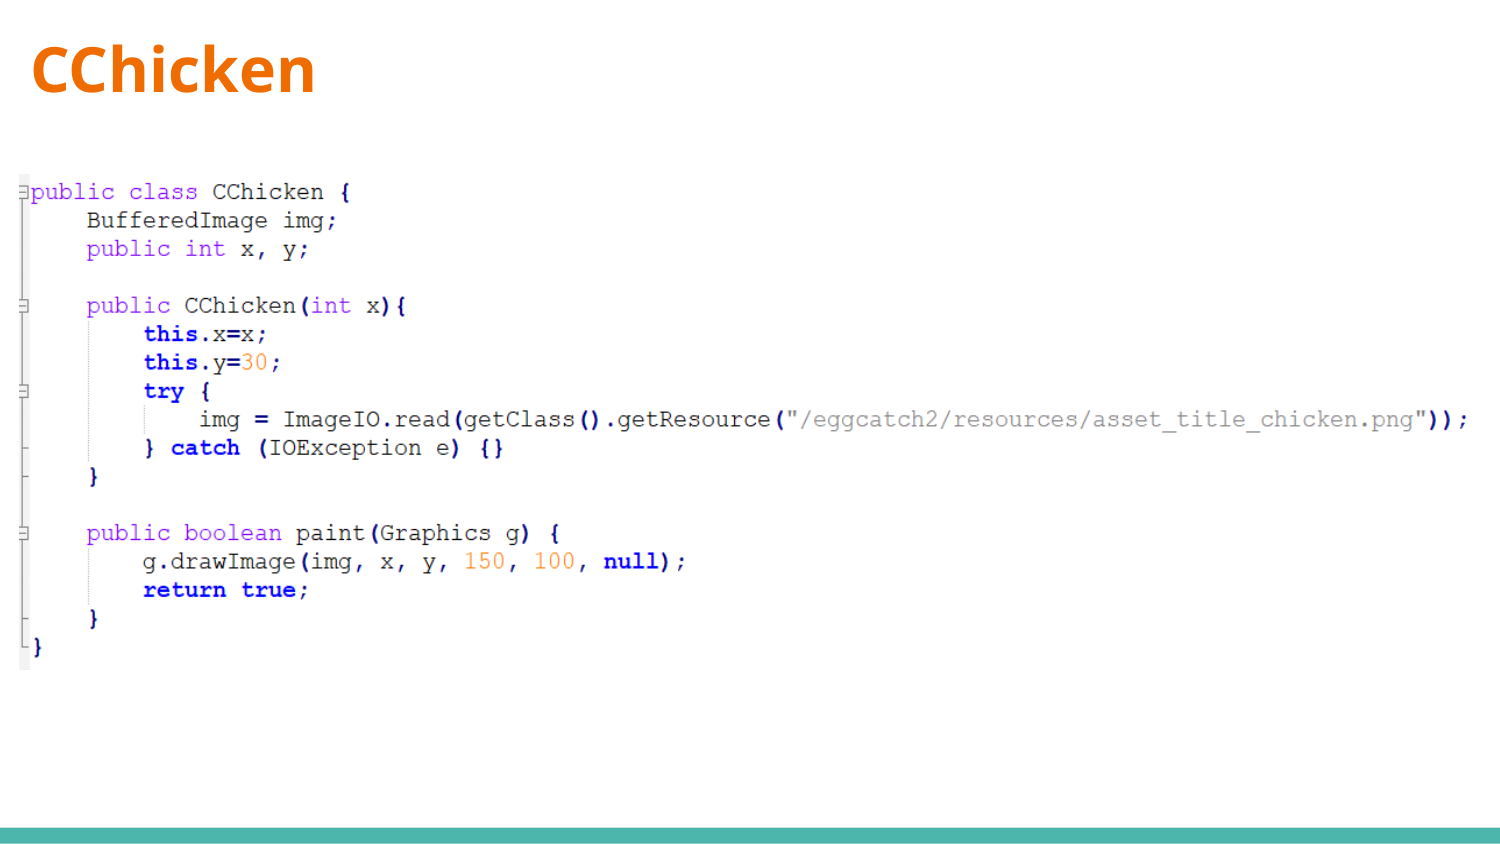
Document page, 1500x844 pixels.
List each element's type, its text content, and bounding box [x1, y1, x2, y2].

picture [18, 174, 1482, 670]
title CChicken [15, 14, 1414, 131]
